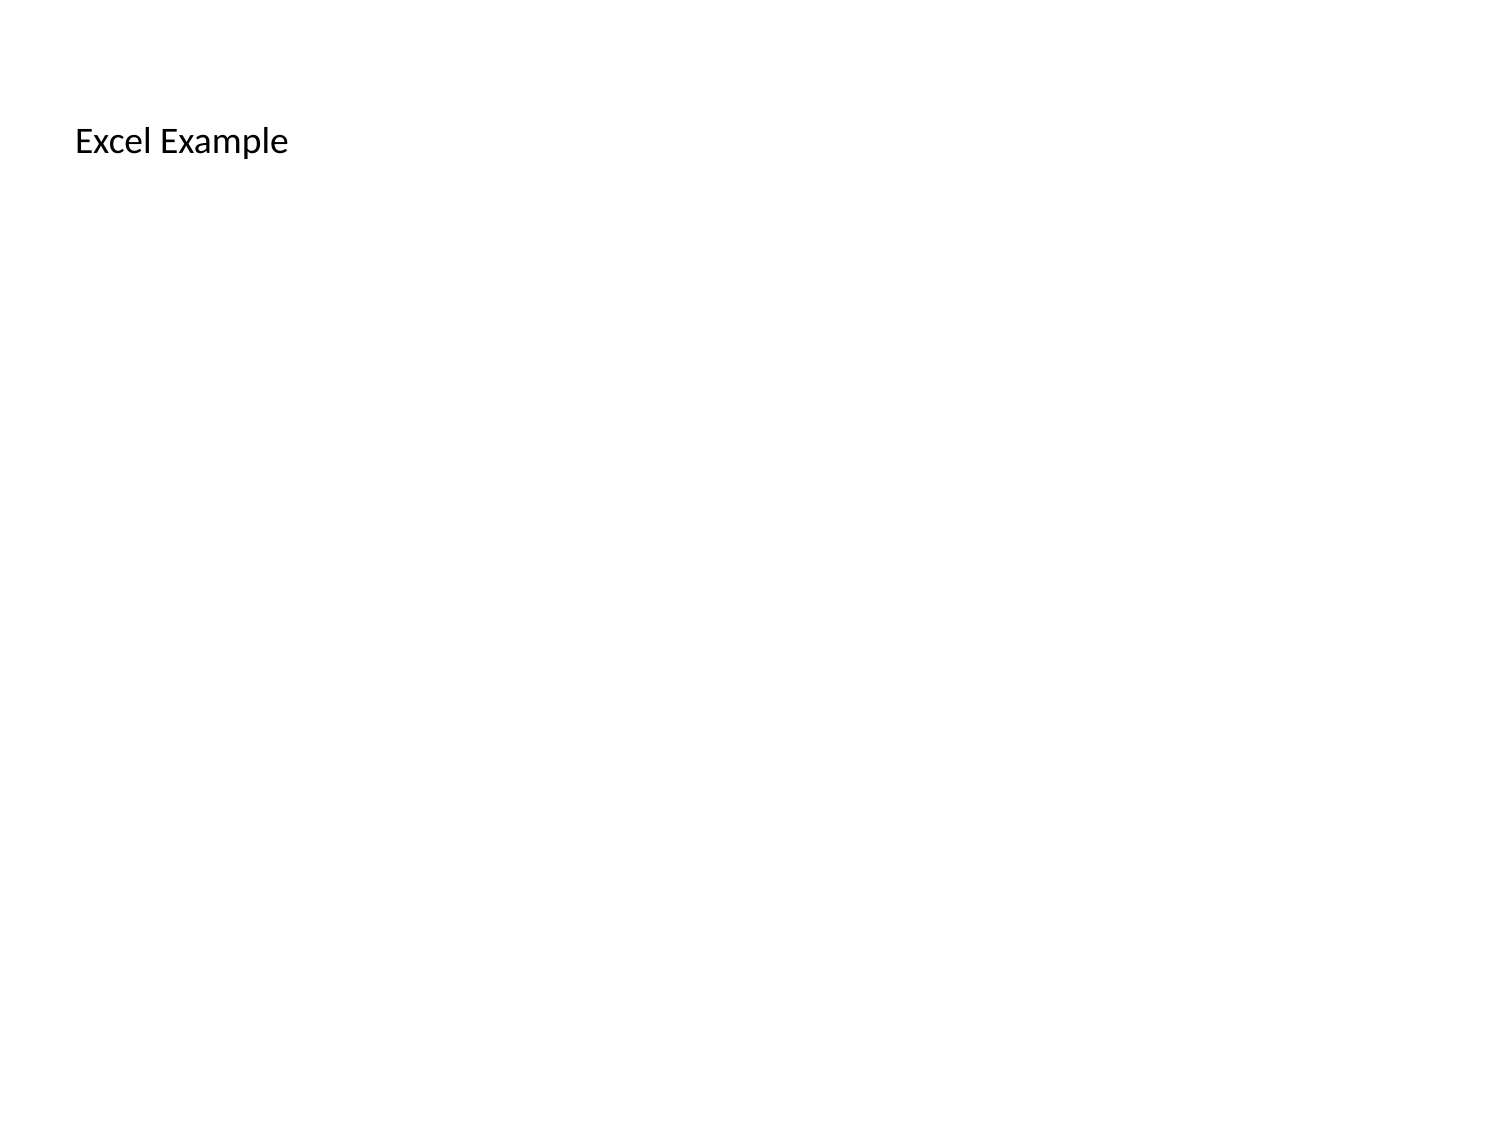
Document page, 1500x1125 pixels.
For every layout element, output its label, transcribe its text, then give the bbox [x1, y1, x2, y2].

text_box Excel Example [75, 45, 1425, 233]
